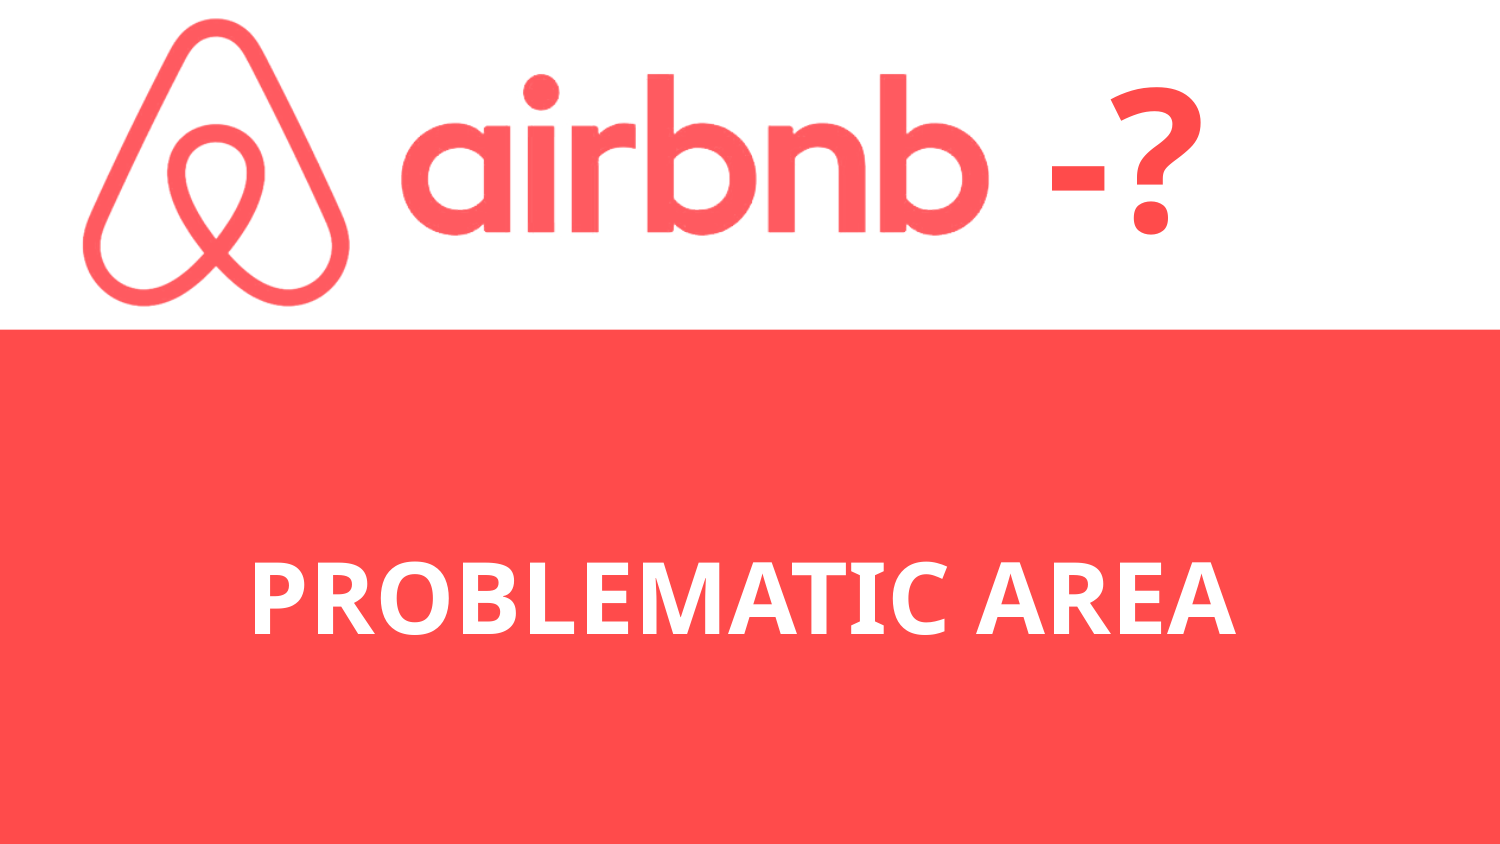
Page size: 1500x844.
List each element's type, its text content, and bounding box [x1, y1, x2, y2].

title PROBLEMATIC AREA [231, 519, 1269, 624]
picture [0, 0, 1044, 579]
text_box -? [1048, 0, 1500, 330]
